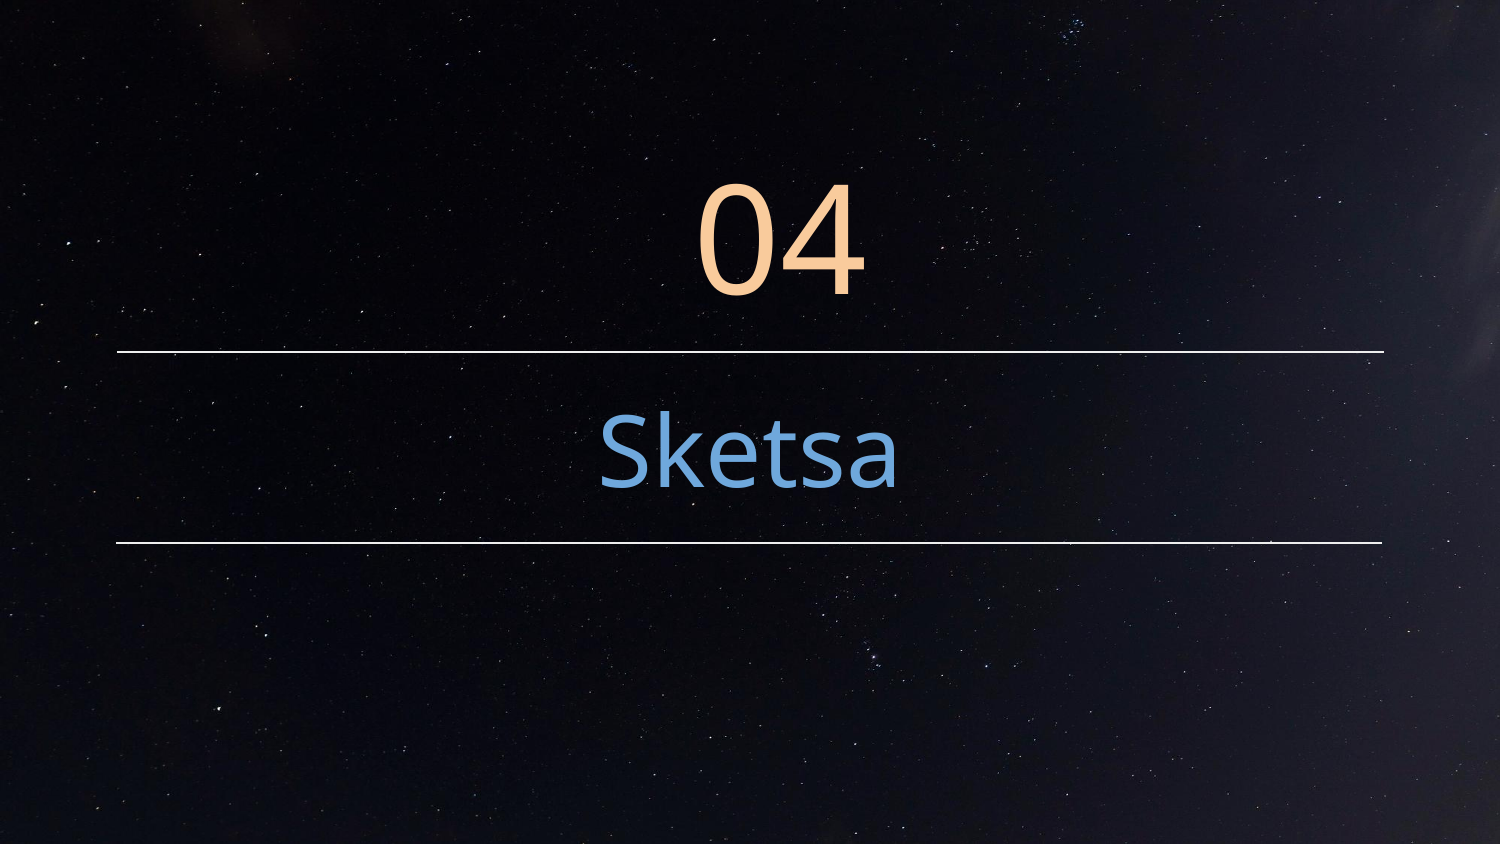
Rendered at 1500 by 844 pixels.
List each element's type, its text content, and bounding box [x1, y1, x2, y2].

title Sketsa [116, 378, 1383, 517]
title 04 [649, 164, 912, 303]
picture [0, 0, 1500, 844]
